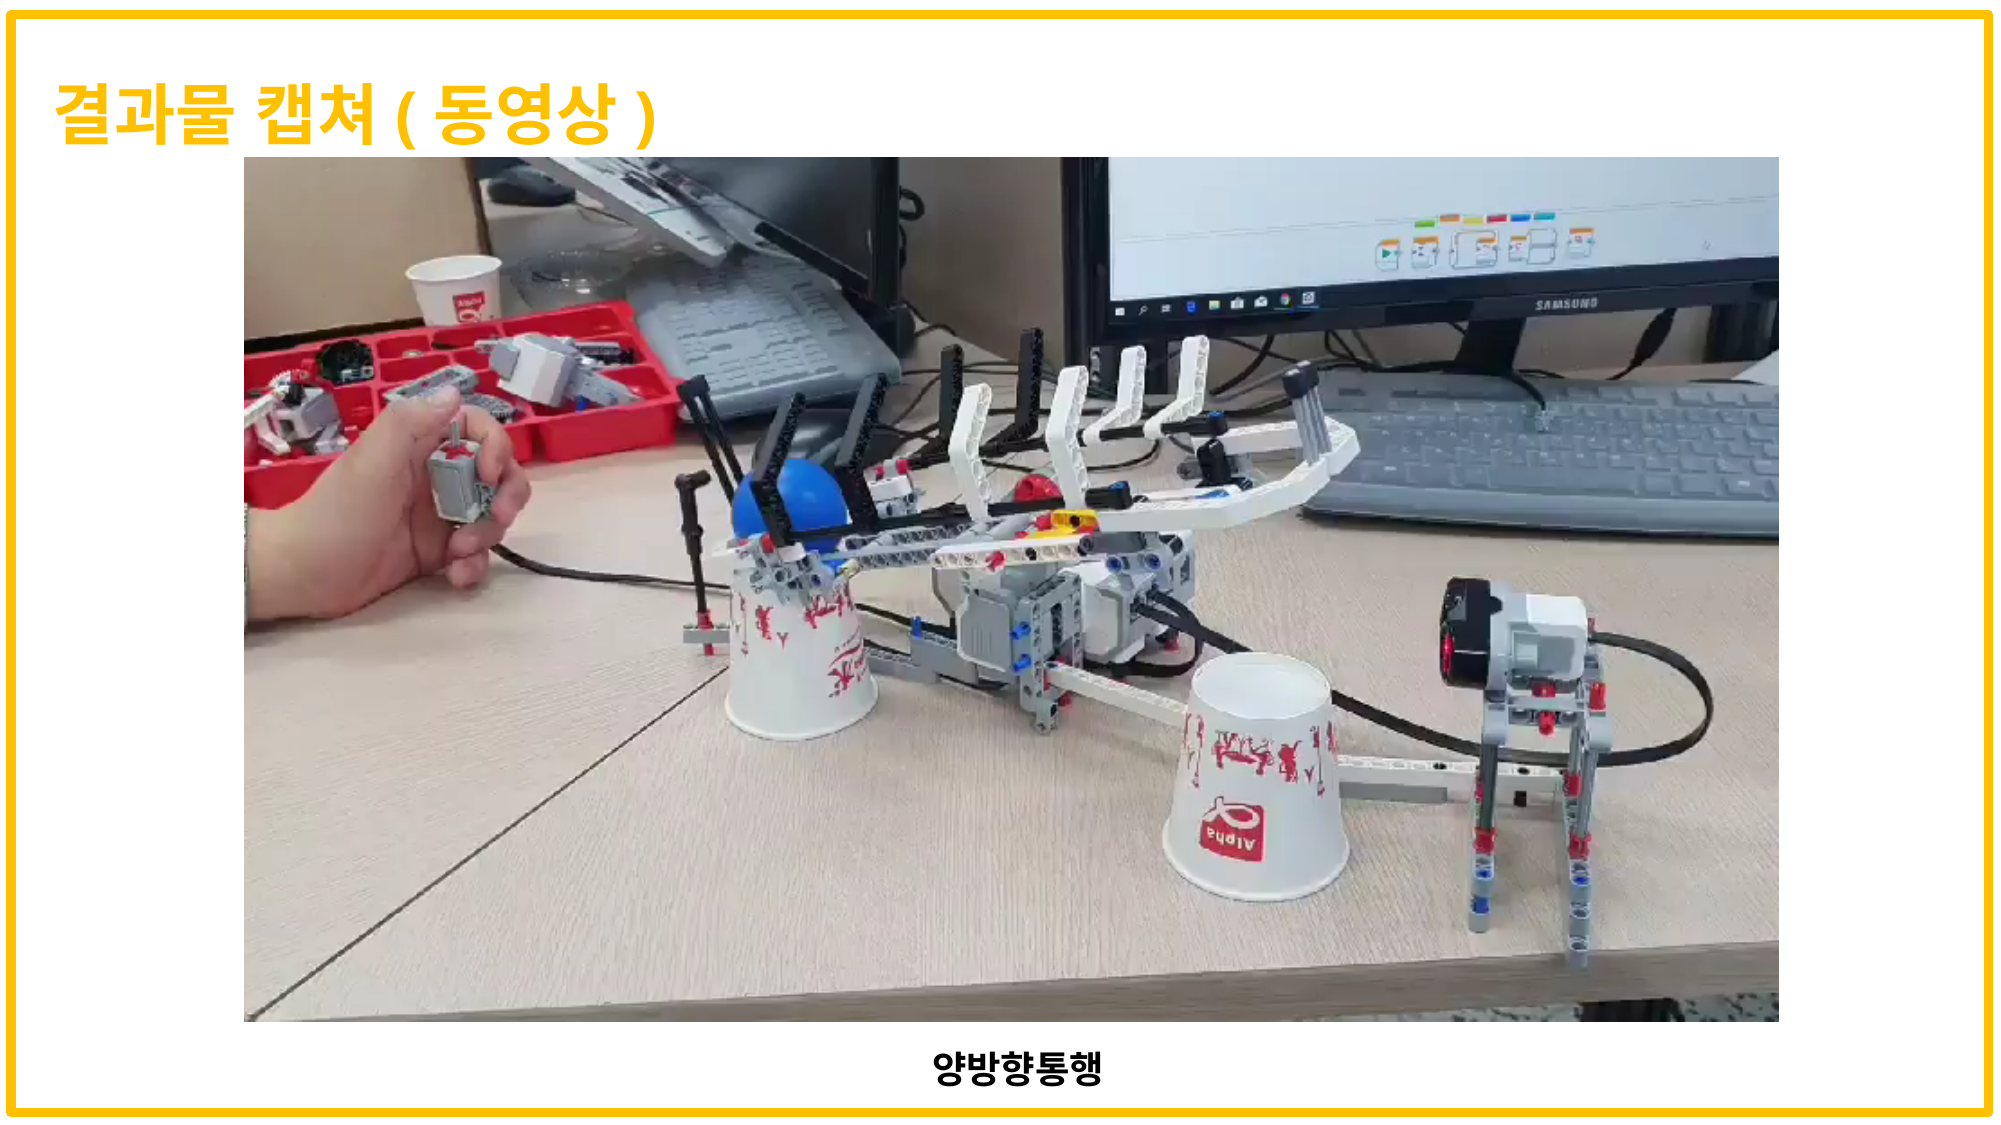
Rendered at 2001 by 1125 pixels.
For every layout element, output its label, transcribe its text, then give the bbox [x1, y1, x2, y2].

text_box [10, 14, 1989, 1113]
text_box 결과물 캡쳐(동영상) [37, 25, 672, 161]
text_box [243, 156, 1780, 1023]
text_box 양방향통행 [917, 1038, 1120, 1099]
